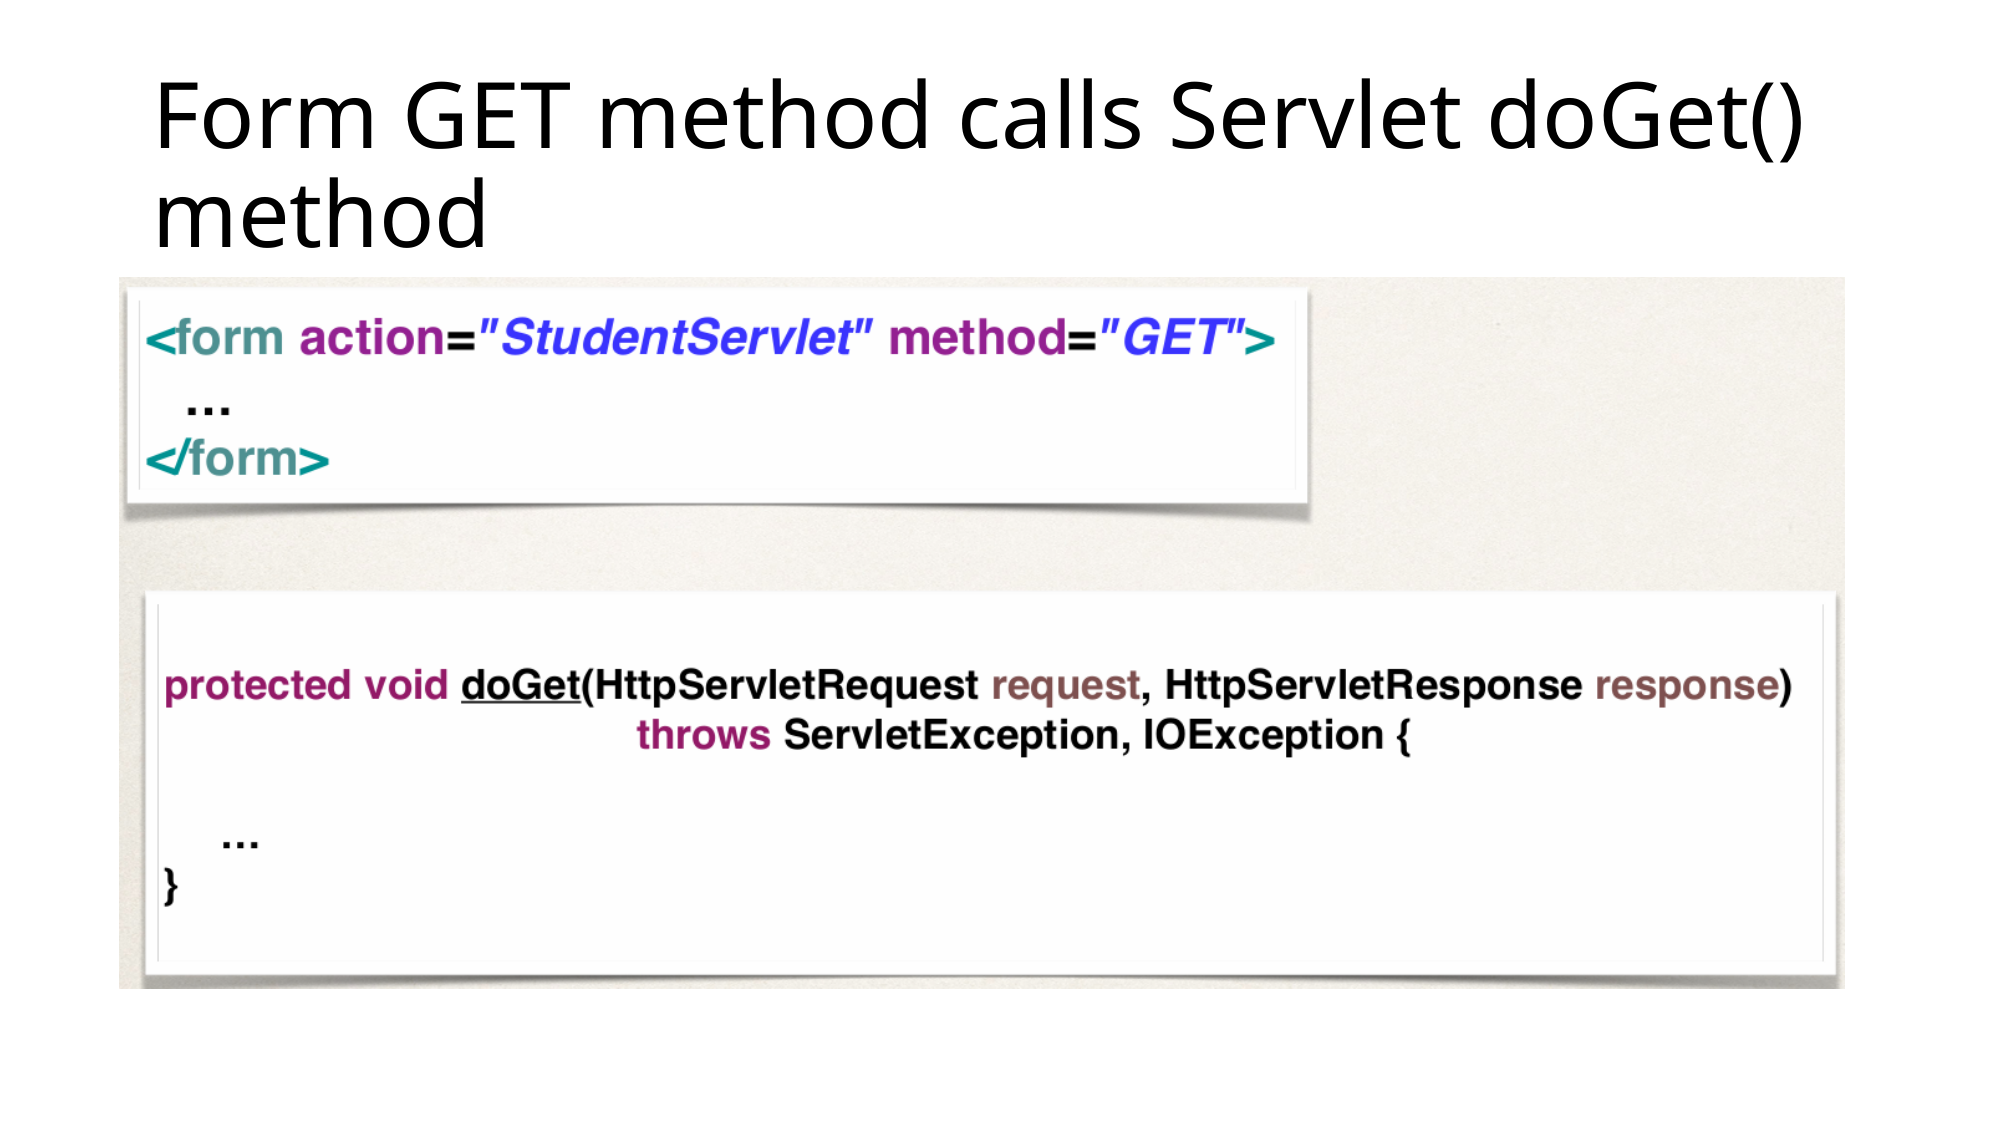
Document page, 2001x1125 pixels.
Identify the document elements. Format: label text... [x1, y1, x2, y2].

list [119, 277, 1845, 989]
title Form GET method calls Servlet doGet() method [137, 59, 1863, 278]
